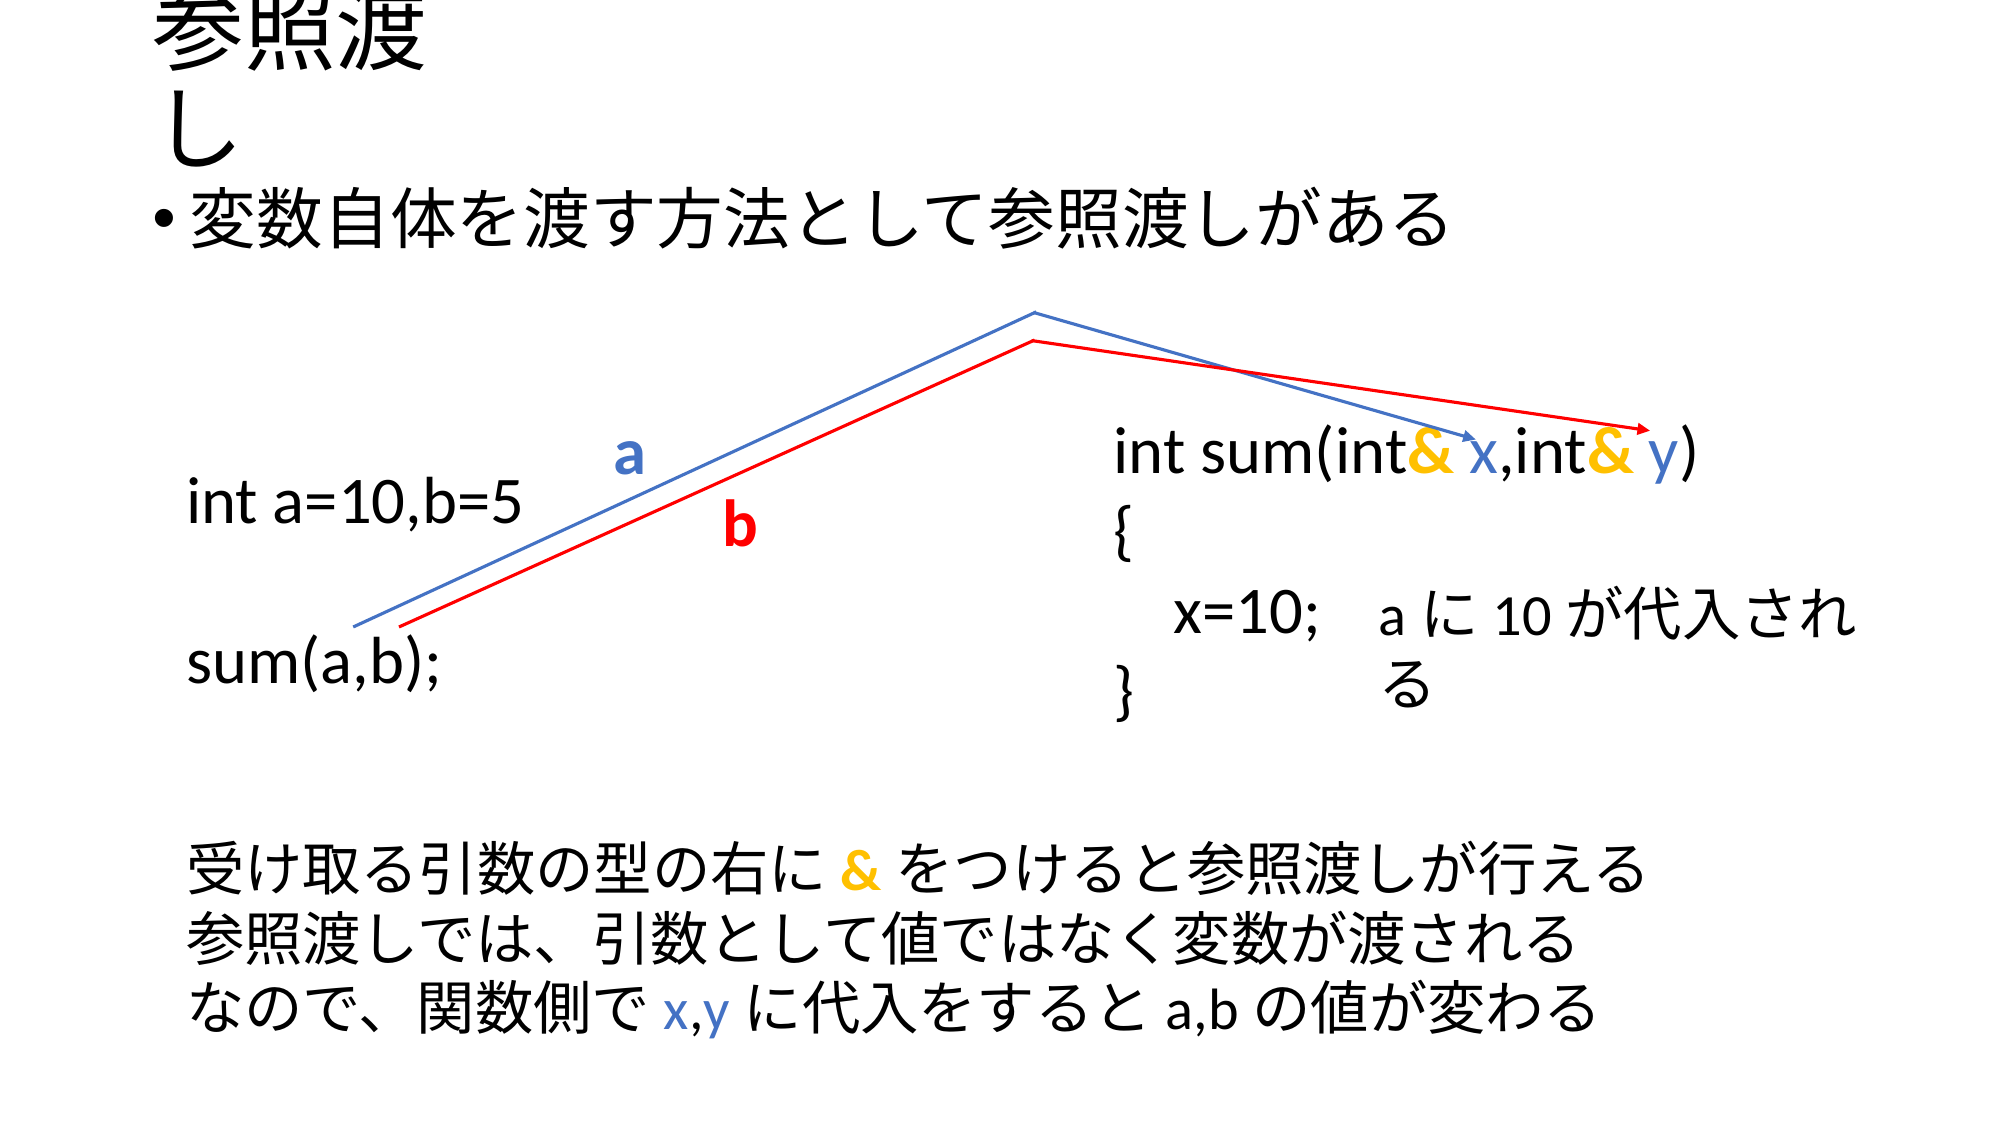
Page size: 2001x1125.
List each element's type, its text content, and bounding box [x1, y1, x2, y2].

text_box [353, 311, 1037, 627]
list 変数自体を渡す方法として参照渡しがある [137, 177, 1863, 265]
text_box int sum(int& x,int& y) { x=10; } [1098, 399, 1752, 735]
text_box aに10が代入される [1363, 569, 1886, 725]
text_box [1031, 340, 1650, 431]
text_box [1035, 431, 1476, 440]
text_box 受け取る引数の型の右に&をつけると参照渡しが行える 参照渡しでは、引数として値ではなく変数が渡される なので、関数側でx,yに代入をするとa,bの値が変わる [171, 824, 1768, 1050]
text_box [1033, 312, 1476, 340]
title 参照渡し [137, 0, 520, 177]
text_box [398, 340, 1035, 627]
text_box int a=10,b=5 sum(a,b); [171, 449, 620, 705]
